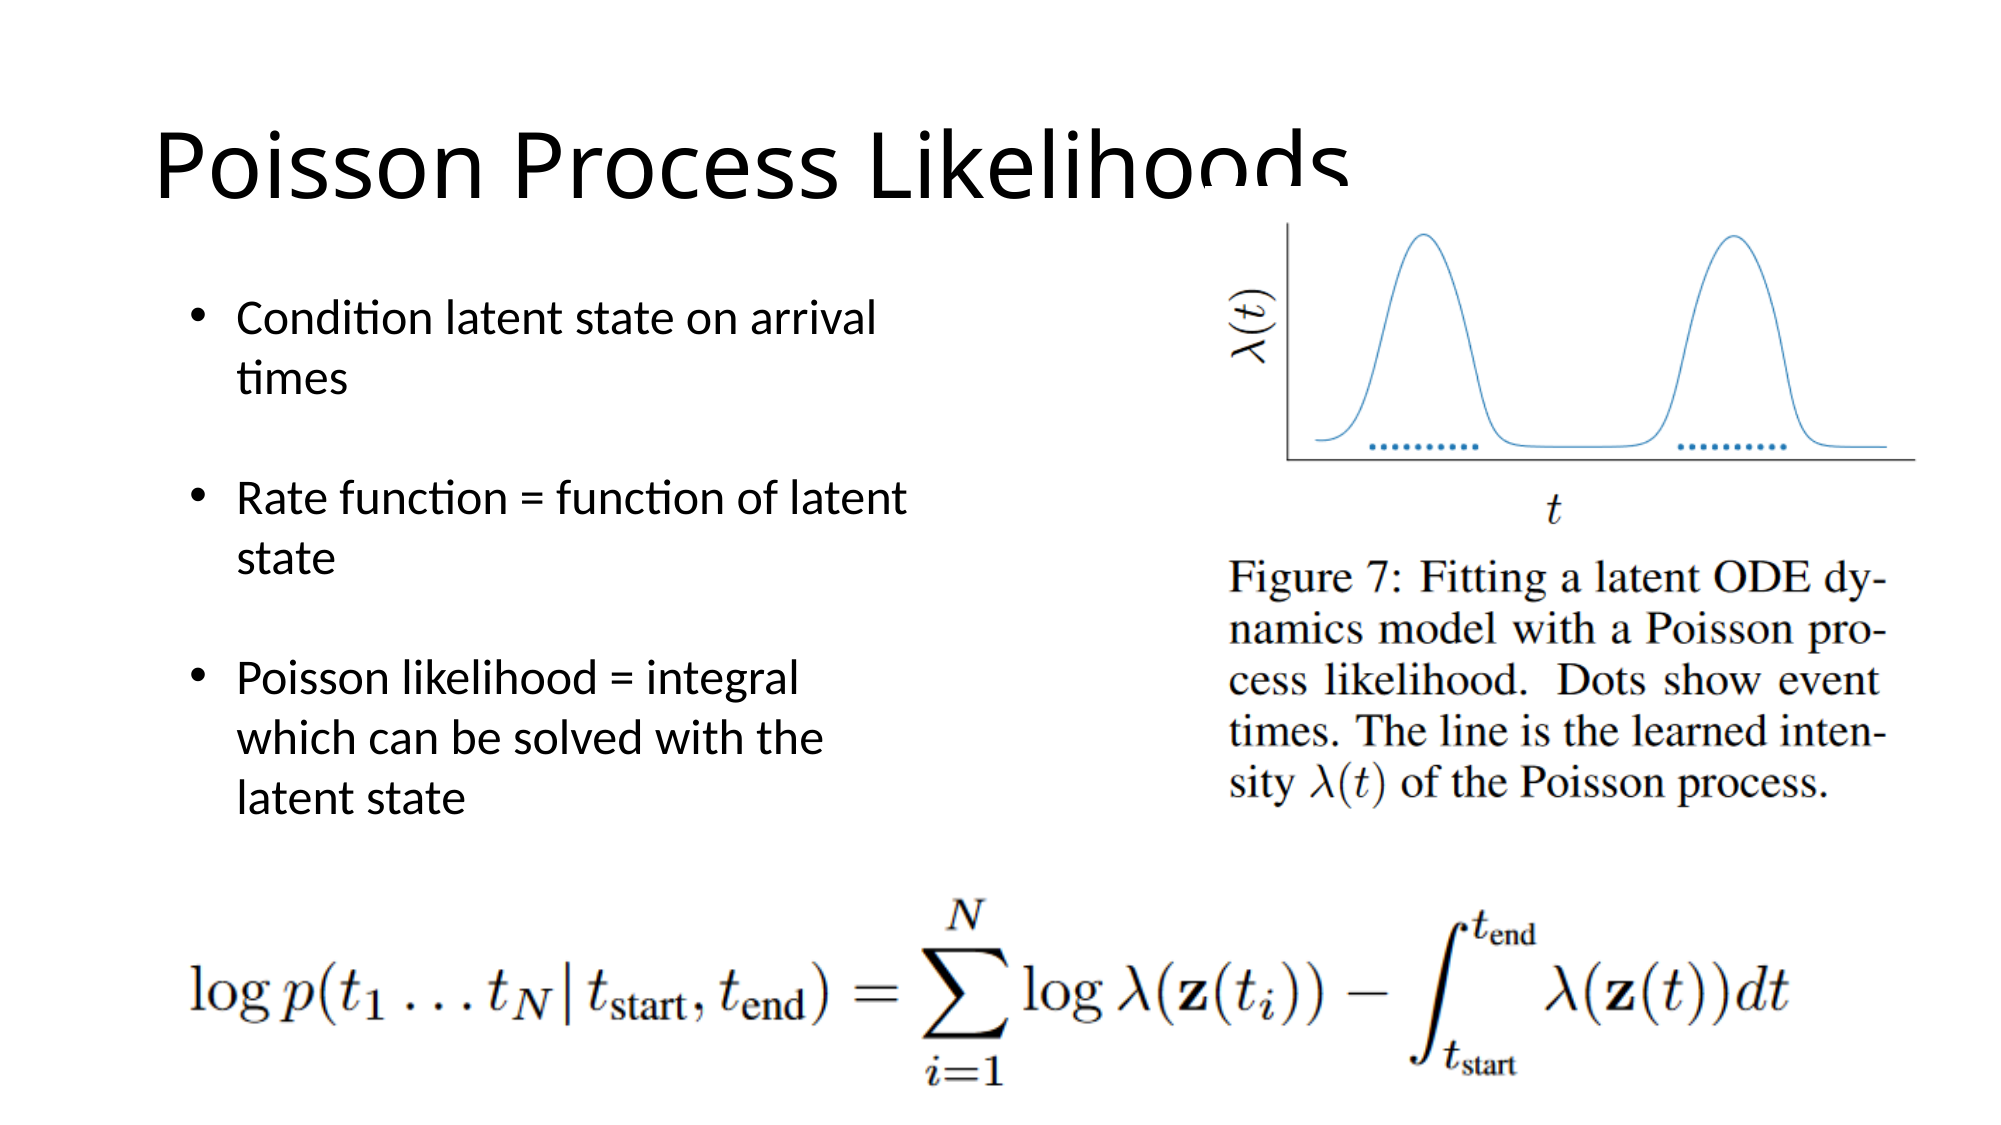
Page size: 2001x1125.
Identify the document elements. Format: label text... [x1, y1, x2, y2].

title Poisson Process Likelihoods [137, 59, 1863, 278]
picture [174, 883, 1799, 1109]
picture [1205, 186, 1928, 820]
text_box Condition latent state on arrival times Rate function = function of latent state Poisson likelihood = integral which can be solved with the latent state [174, 277, 943, 832]
